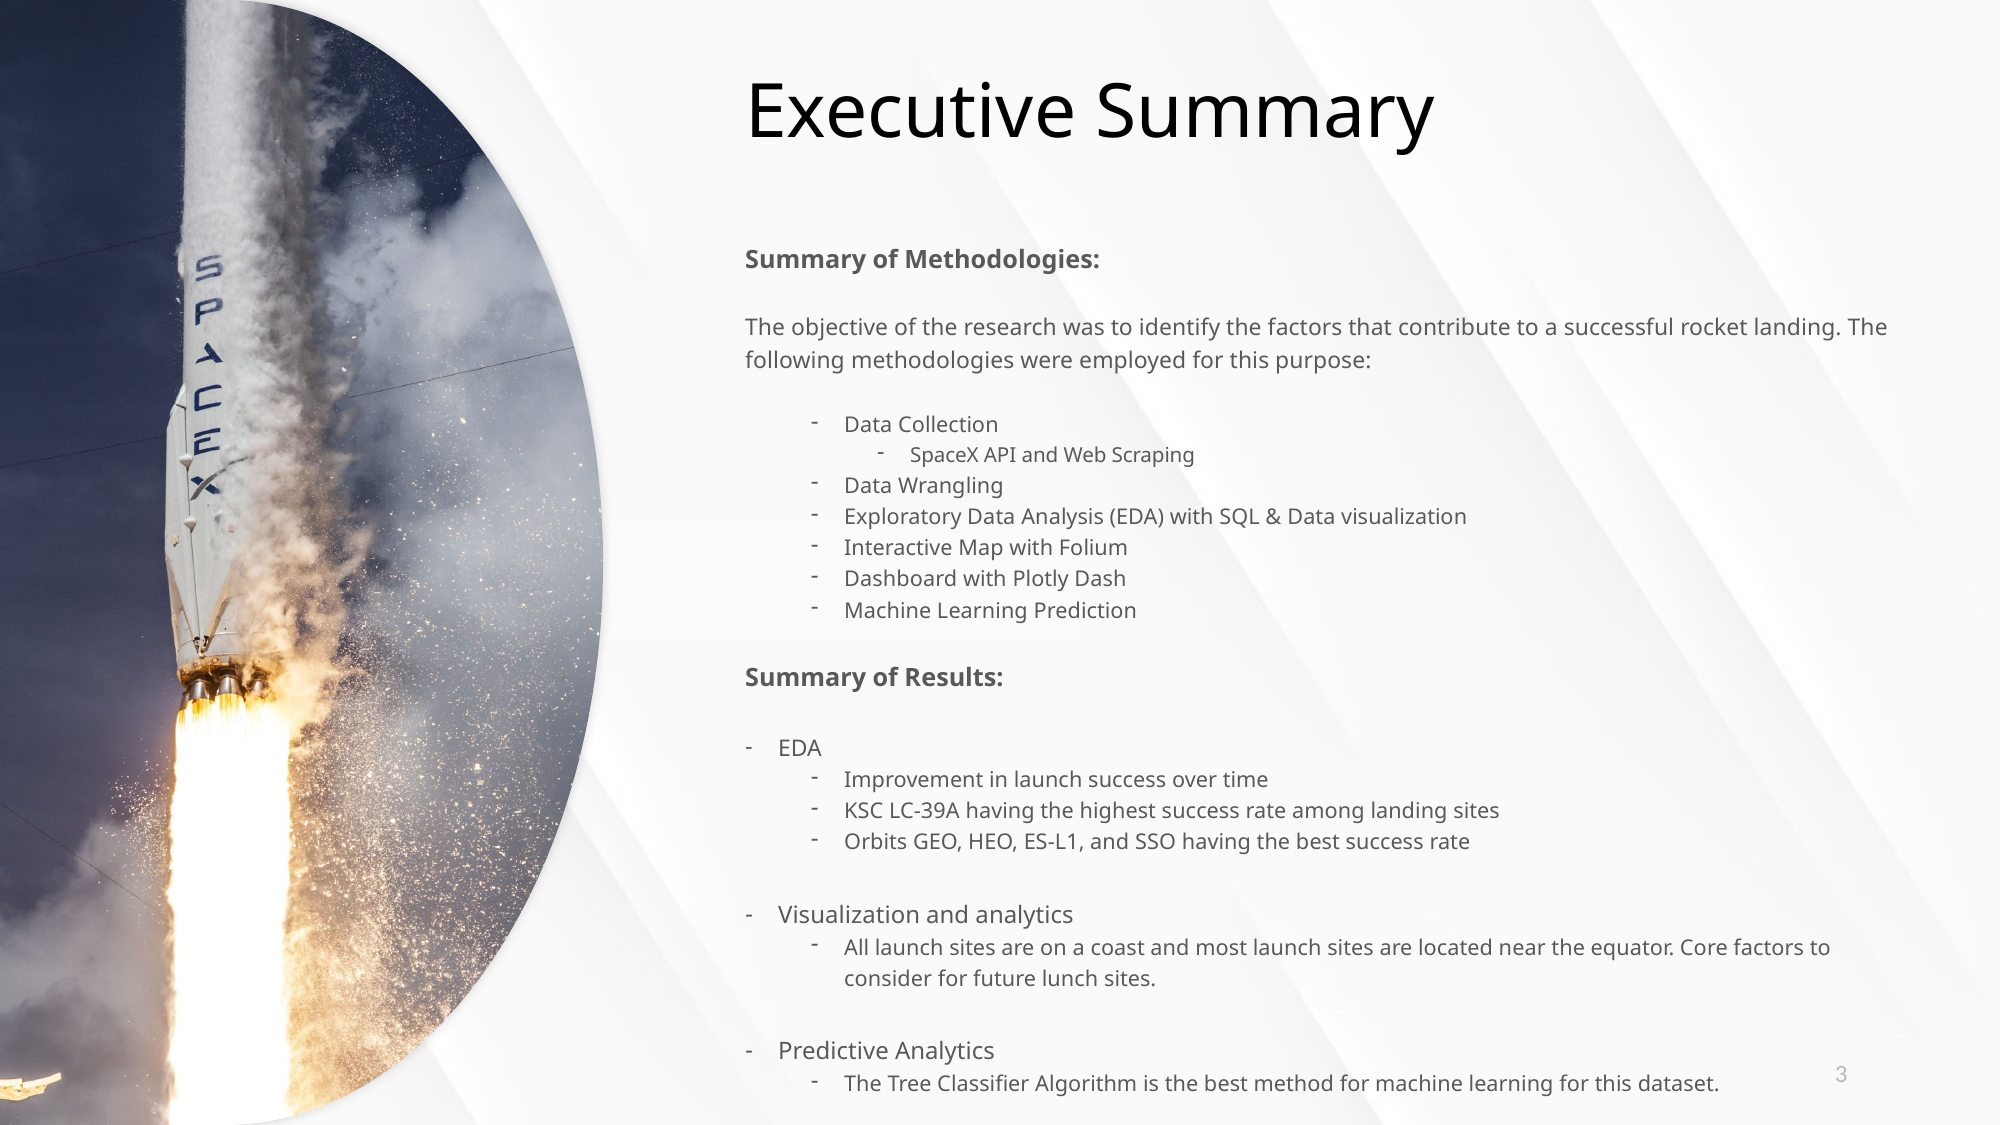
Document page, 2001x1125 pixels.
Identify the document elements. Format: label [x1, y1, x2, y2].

text_box [0, 0, 2000, 1125]
